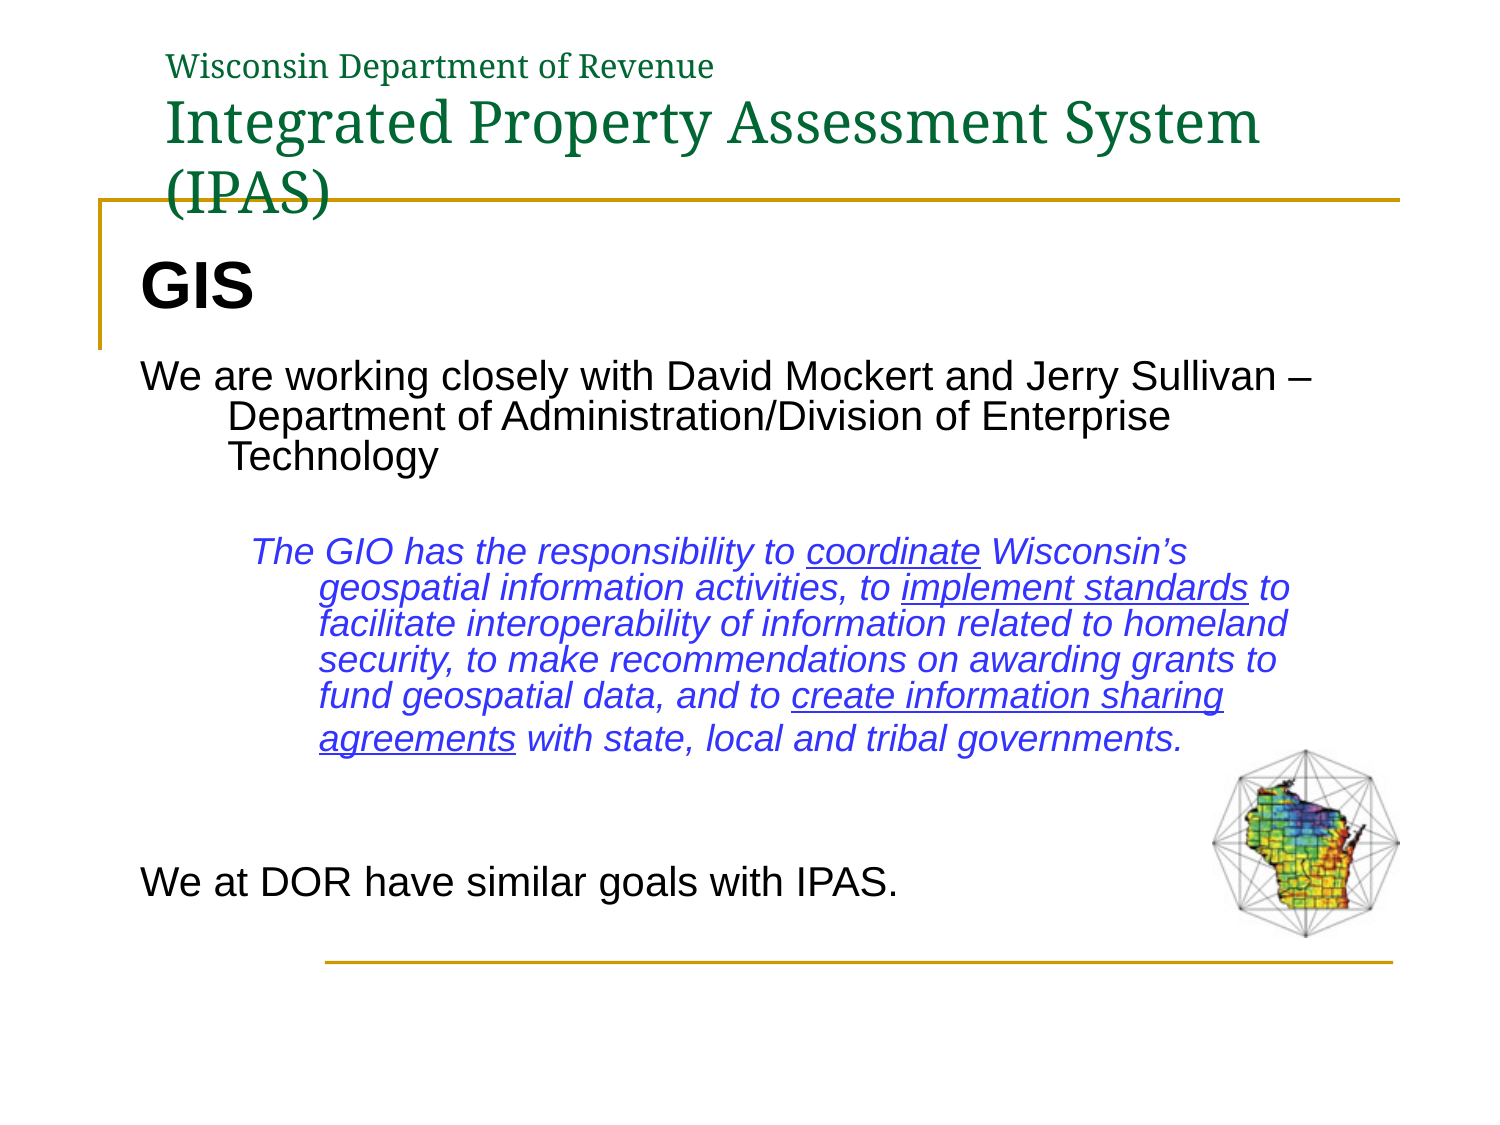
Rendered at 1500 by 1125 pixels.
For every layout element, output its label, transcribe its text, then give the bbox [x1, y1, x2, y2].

picture [1211, 749, 1401, 938]
subtitle GIS We are working closely with David Mockert and Jerry Sullivan – Department of Administration/Division of Enterprise Technology The GIO has the responsibility to coordinate Wisconsin’s geospatial information activities, to implement standards to facilitate interoperability of information related to homeland security, to make recommendations on awarding grants to fund geospatial data, and to create information sharing agreements with state, local and tribal governments. We at DOR have similar goals with IPAS. [125, 249, 1363, 538]
title Wisconsin Department of Revenue Integrated Property Assessment System (IPAS) [150, 37, 1401, 188]
